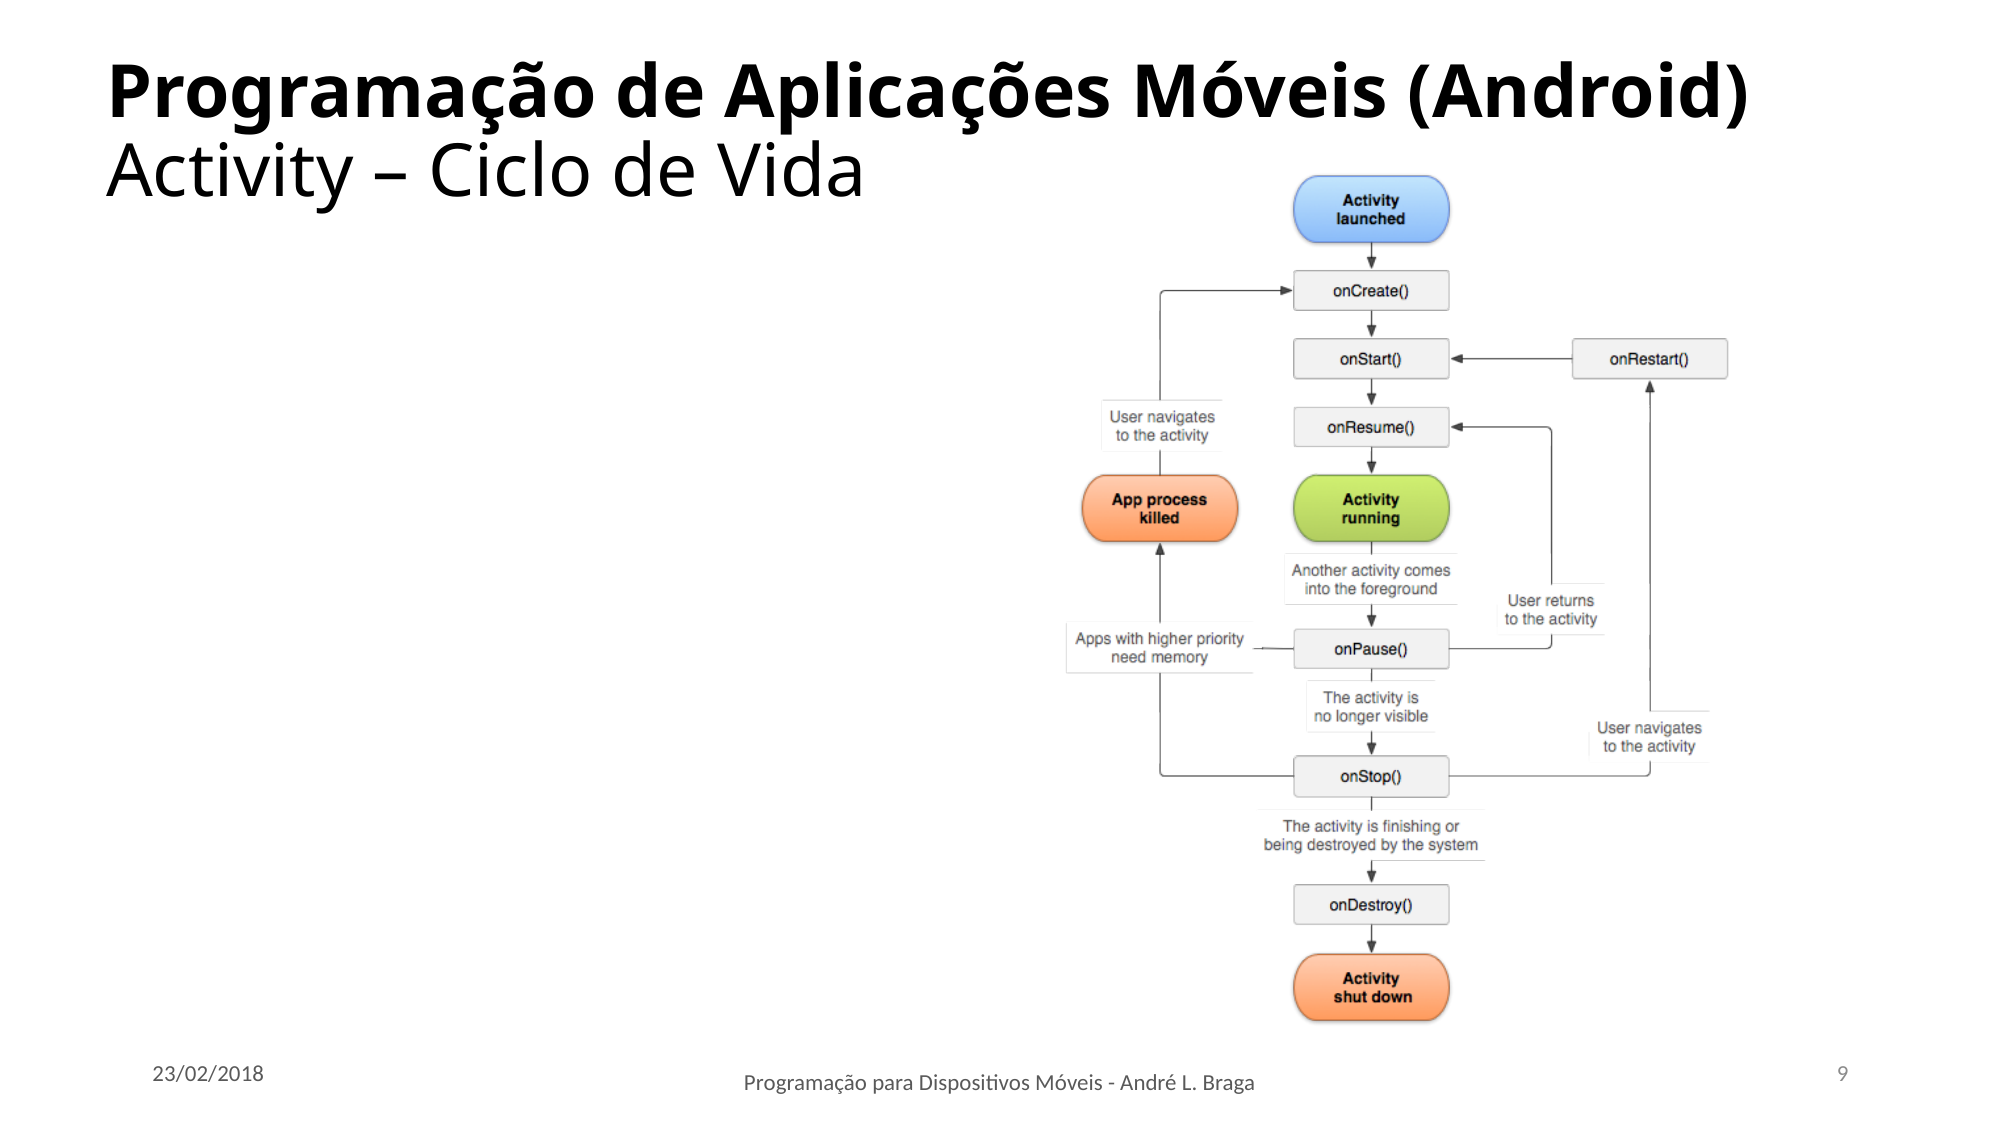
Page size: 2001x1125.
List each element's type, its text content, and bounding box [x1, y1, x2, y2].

slide_number 9 [1413, 1042, 1864, 1103]
picture [1061, 164, 1735, 1034]
title Programação de Aplicações Móveis (Android) Activity – Ciclo de Vida [91, 29, 1805, 237]
footer Programação para Dispositivos Móveis - André L. Braga [362, 1051, 1638, 1112]
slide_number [137, 1042, 588, 1103]
